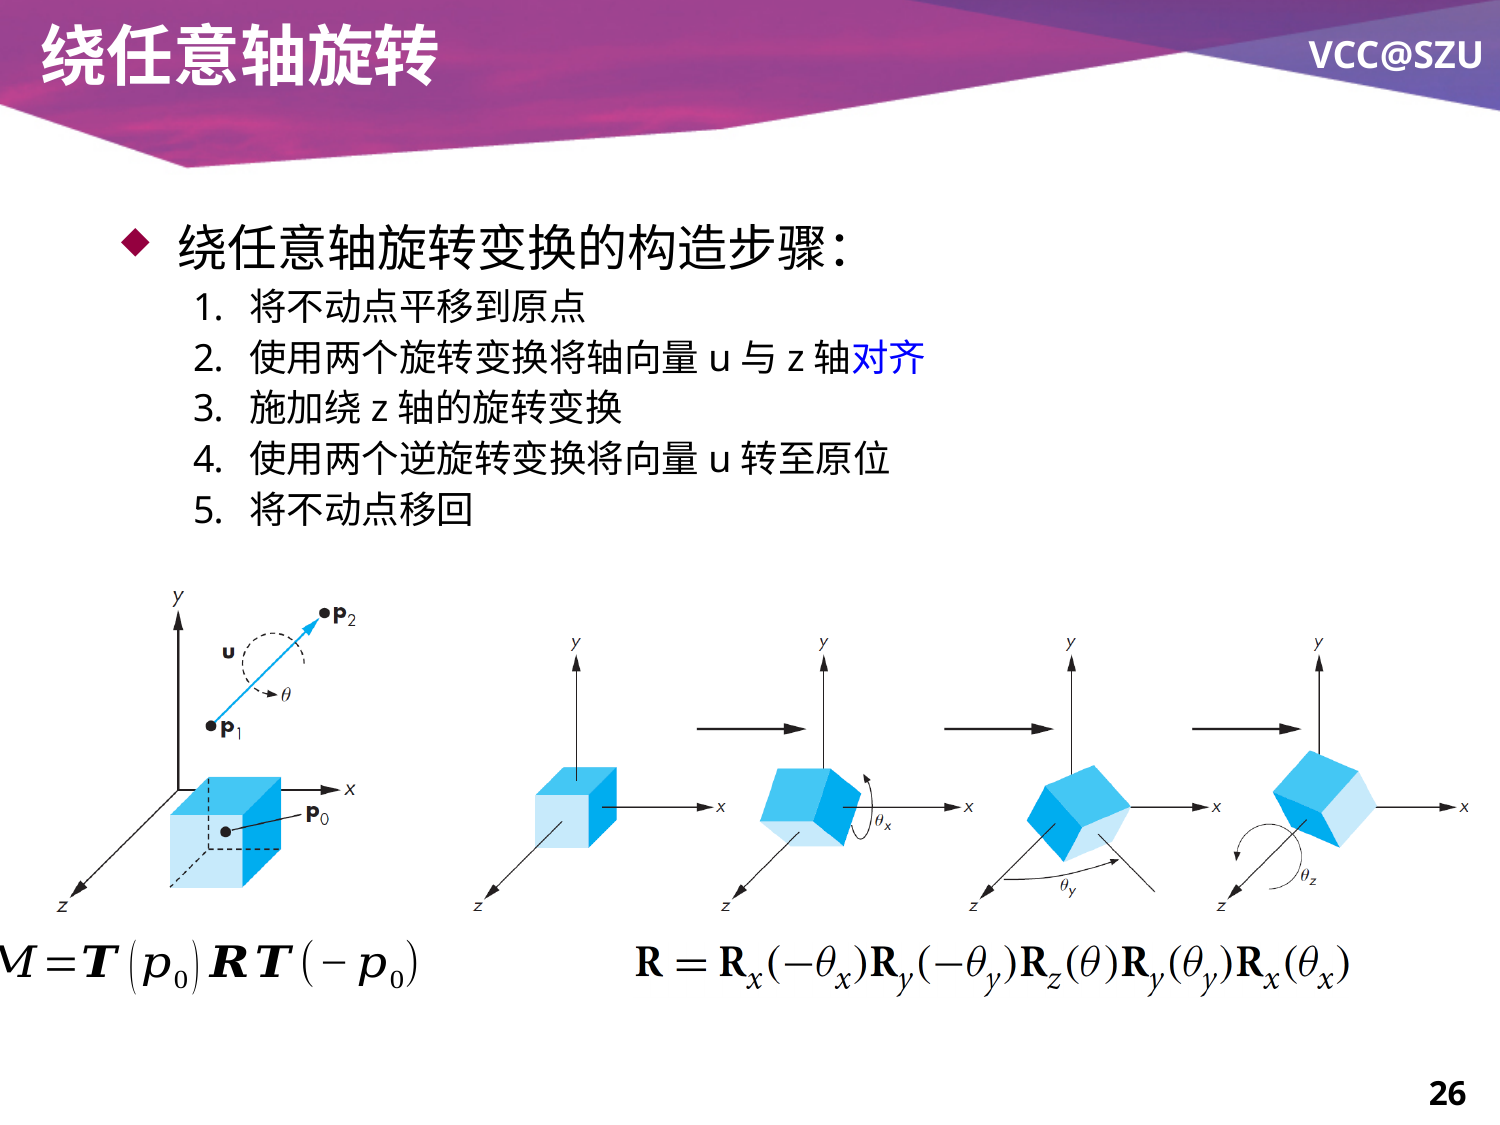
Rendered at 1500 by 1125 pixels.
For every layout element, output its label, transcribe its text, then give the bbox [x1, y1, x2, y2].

title 绕任意轴旋转 [25, 15, 1320, 104]
slide_number 26 [1384, 1065, 1500, 1125]
picture [0, 0, 1500, 1125]
